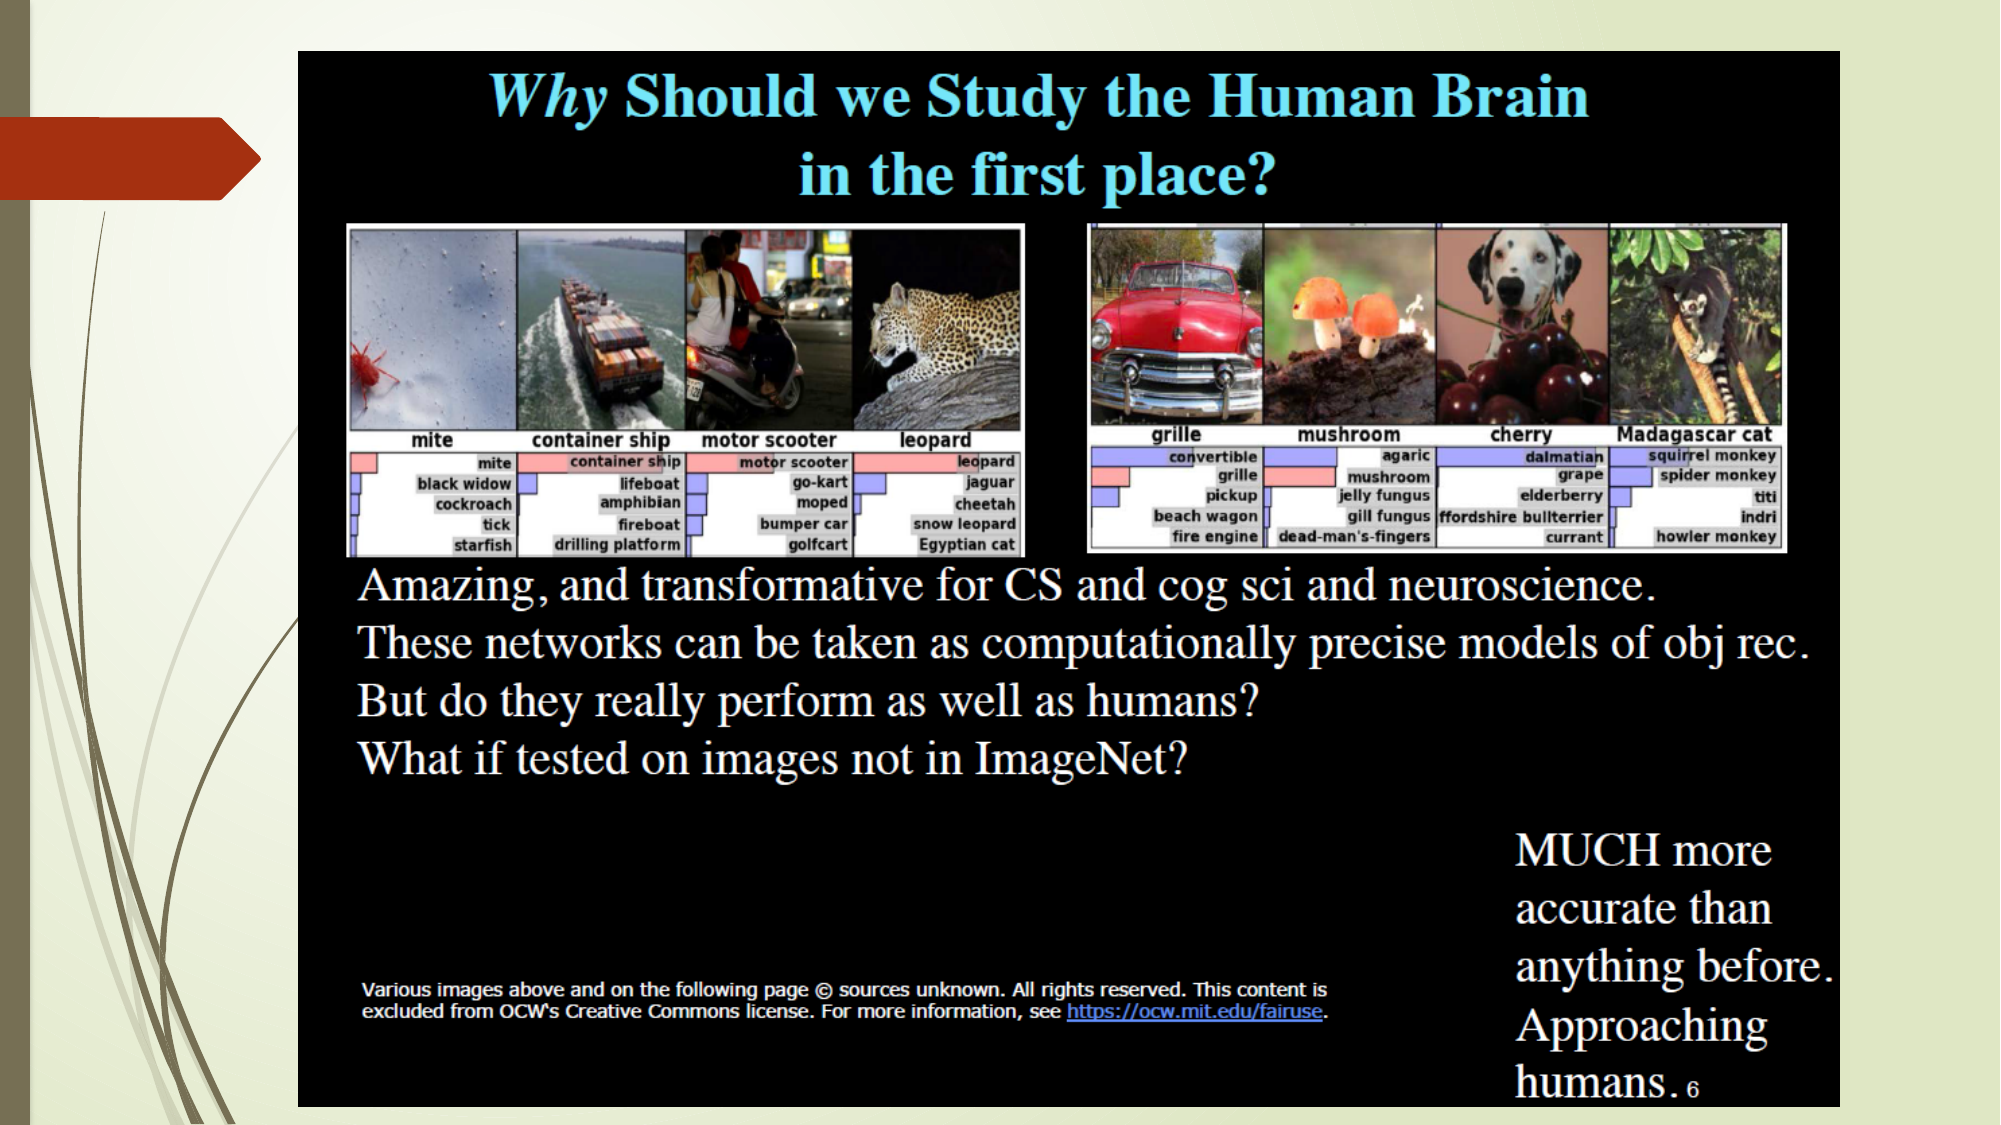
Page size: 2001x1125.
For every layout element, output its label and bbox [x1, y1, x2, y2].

picture [298, 51, 1840, 1108]
